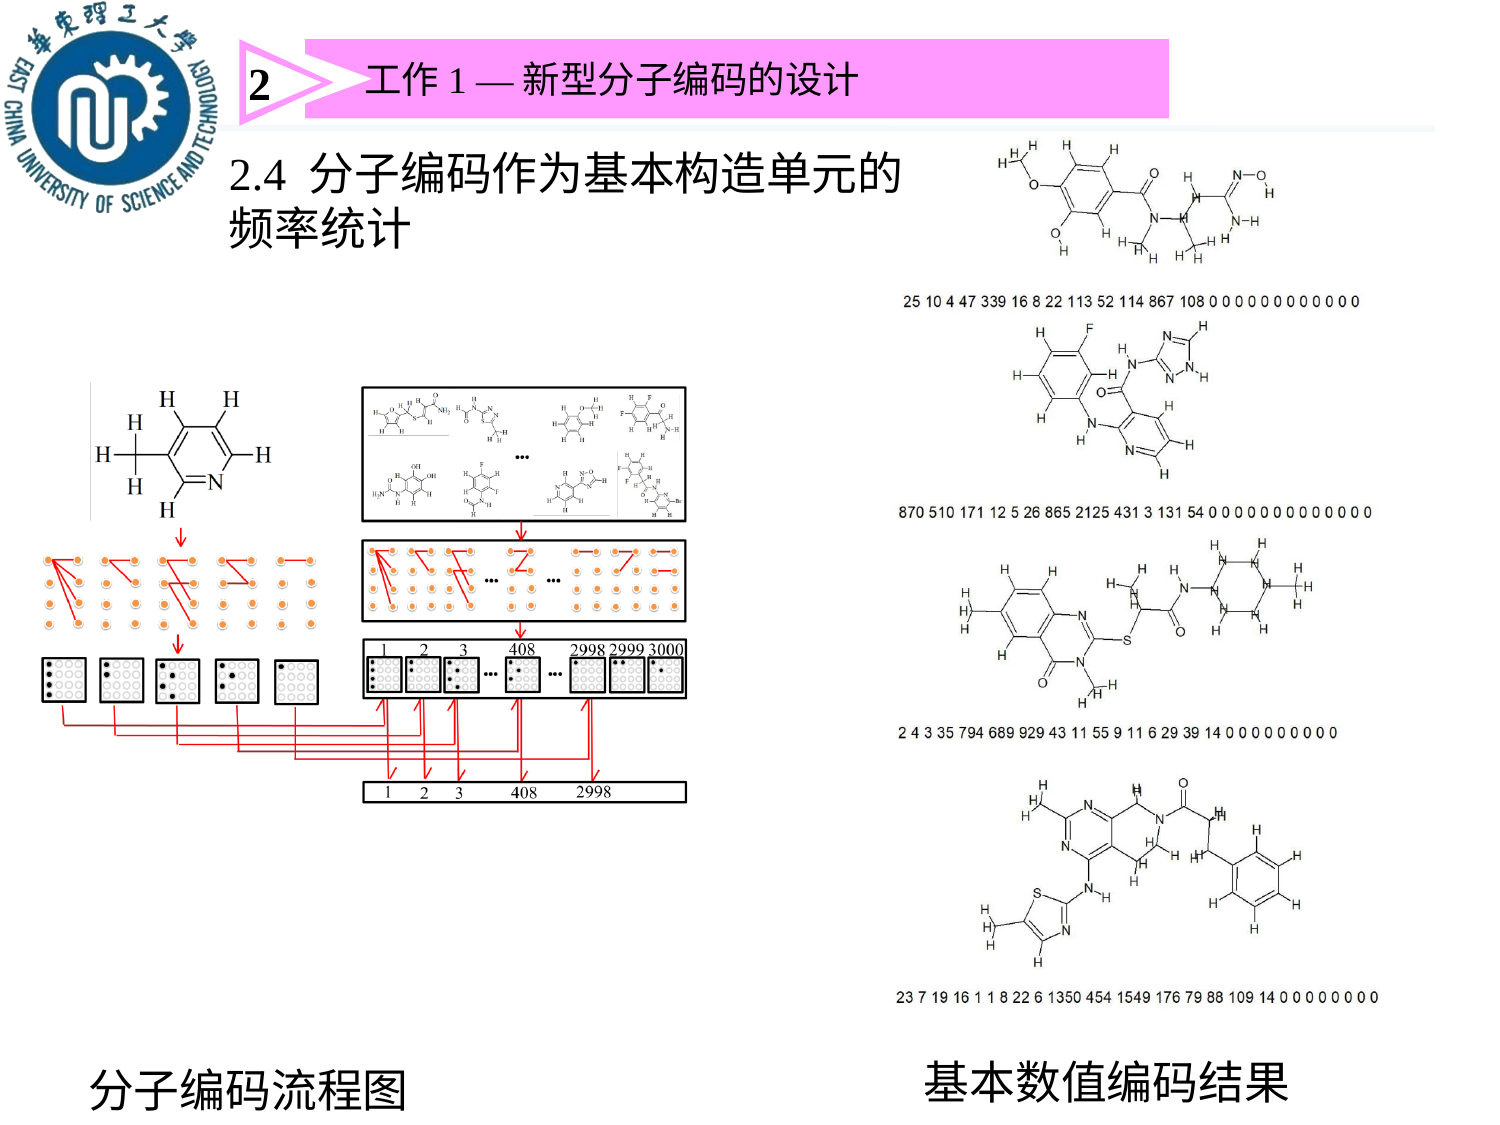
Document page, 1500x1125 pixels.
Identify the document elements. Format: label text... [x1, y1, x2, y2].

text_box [0, 0, 1436, 218]
text_box 分子编码流程图 [73, 1054, 562, 1124]
text_box 2.4 分子编码作为基本构造单元的频率统计 [214, 226, 886, 262]
picture [891, 218, 1384, 1012]
text_box 基本数值编码结果 [909, 1045, 1367, 1116]
picture [41, 382, 695, 814]
